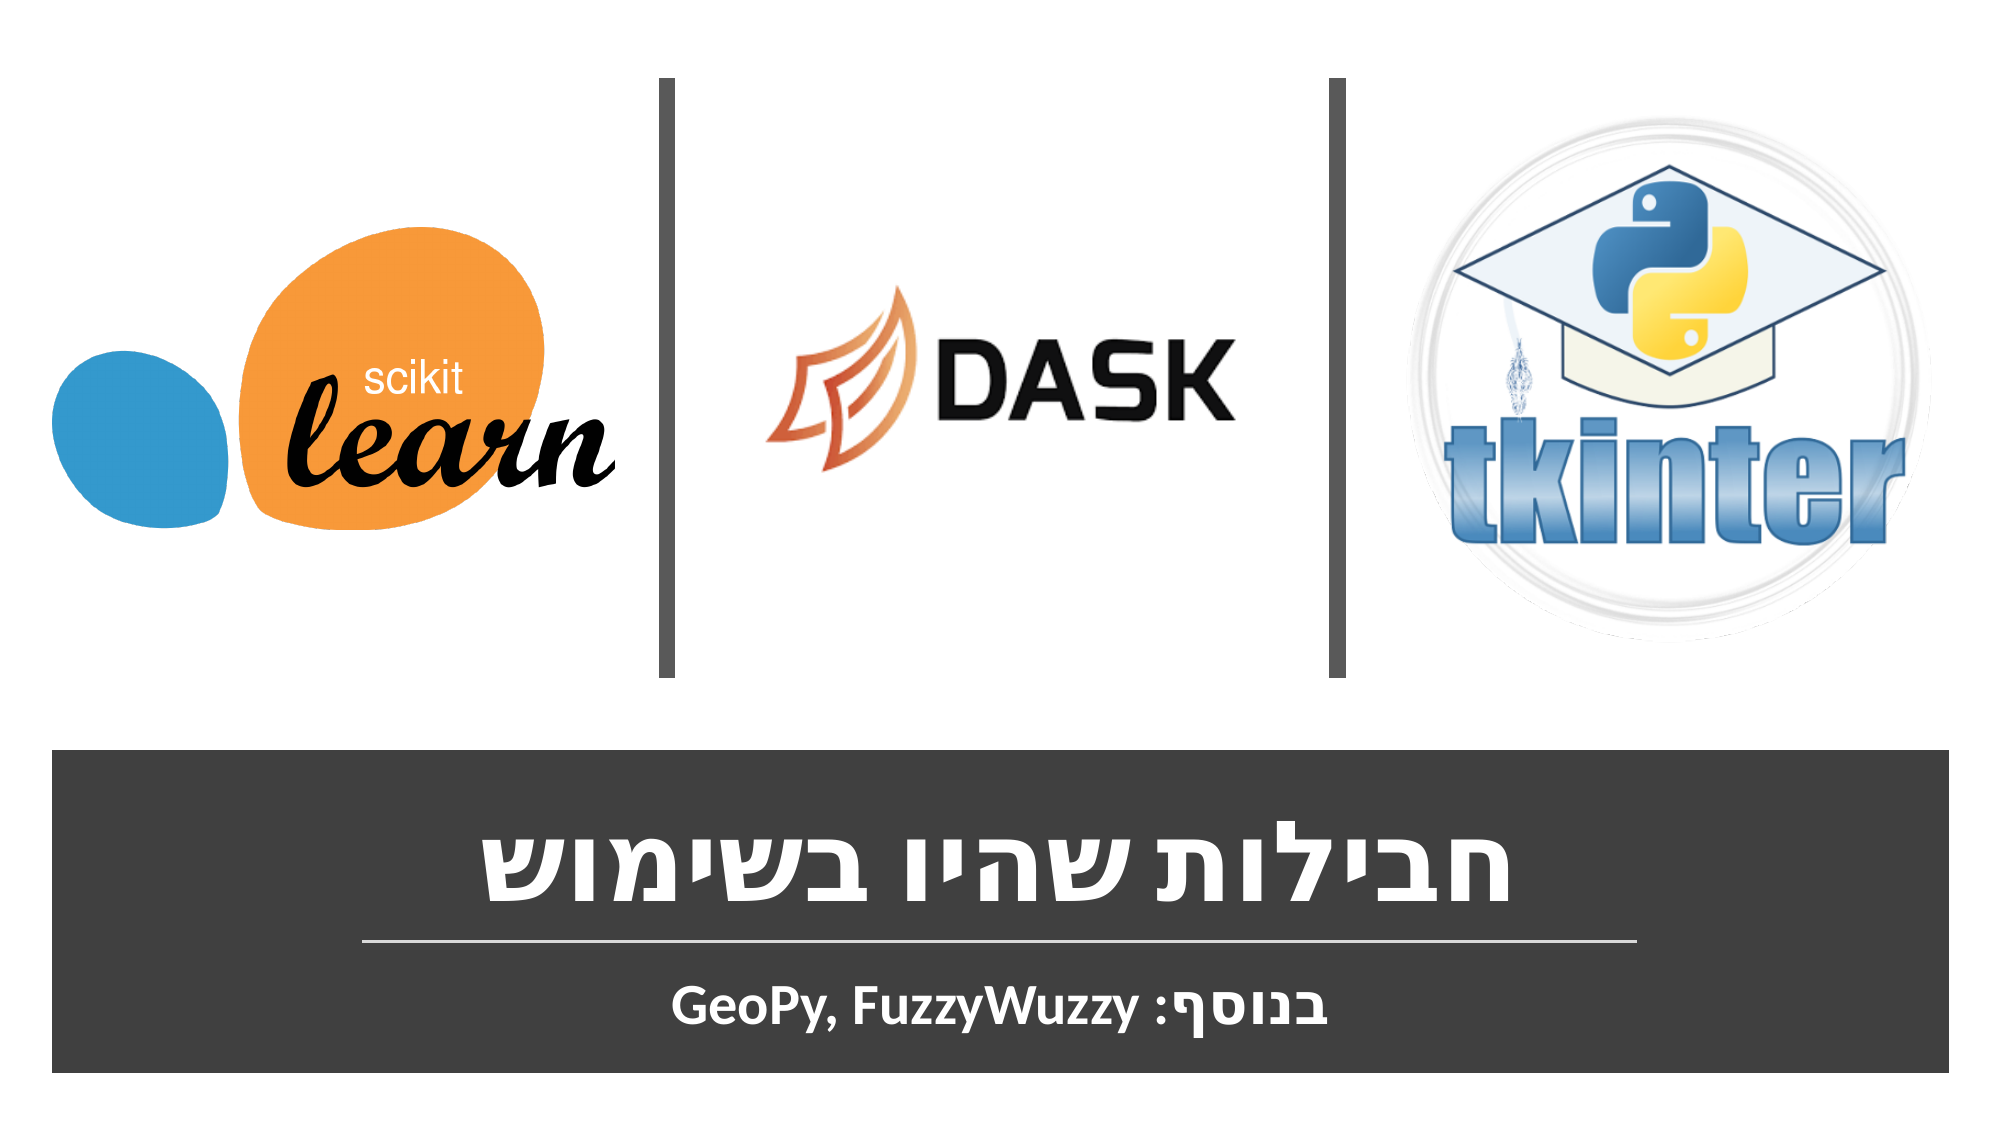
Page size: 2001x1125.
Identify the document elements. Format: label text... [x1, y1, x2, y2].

text_box [61, 759, 1939, 1064]
picture [719, 252, 1283, 505]
title חבילות שהיו בשימוש [86, 780, 1914, 933]
picture [1386, 101, 1948, 663]
text_box בנוסף: GeoPy, FuzzyWuzzy [87, 942, 1915, 1045]
picture [52, 227, 615, 530]
